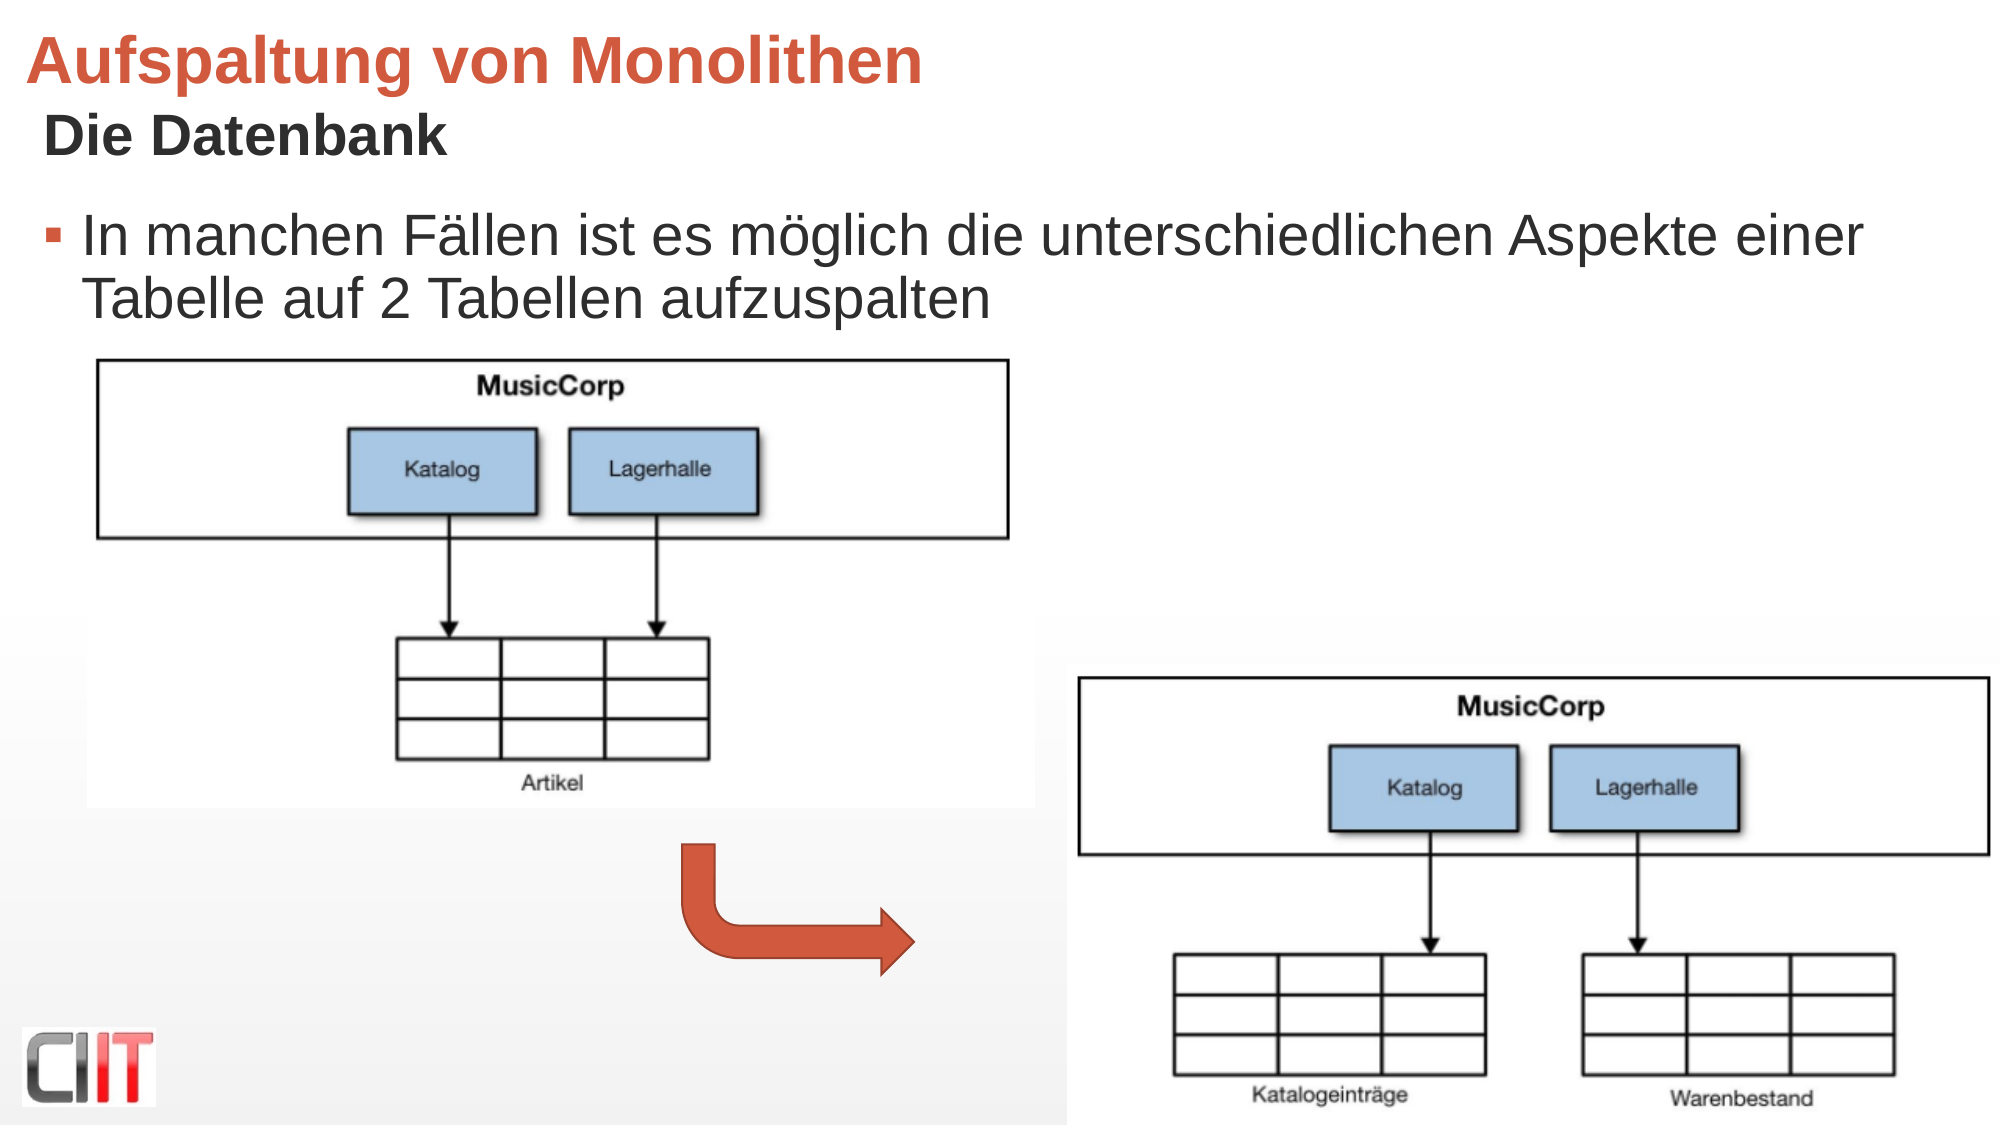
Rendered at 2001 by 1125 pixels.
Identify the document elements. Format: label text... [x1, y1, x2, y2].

picture [22, 1027, 156, 1107]
title Aufspaltung von Monolithen [10, 7, 1586, 106]
list Die Datenbank In manchen Fällen ist es möglich die unterschiedlichen Aspekte einer Tabelle auf 2 Tabellen aufzuspalten [28, 97, 1926, 1011]
picture [87, 345, 1035, 808]
text_box [681, 843, 916, 977]
picture [1067, 664, 2000, 1125]
